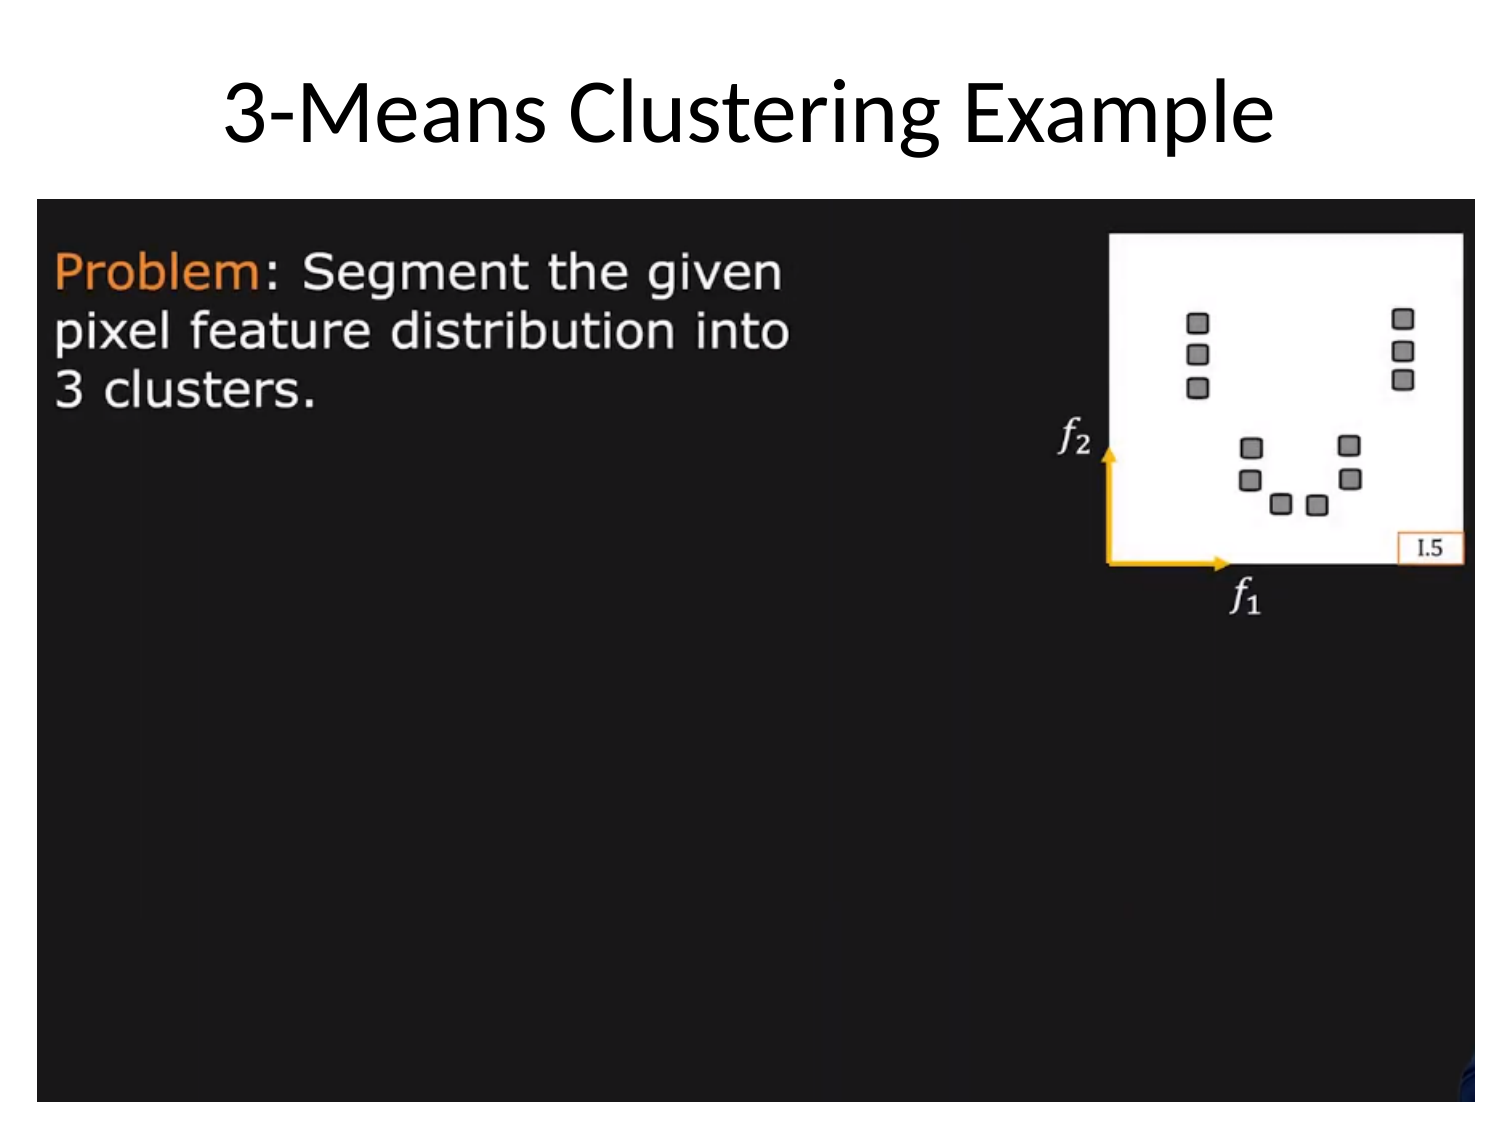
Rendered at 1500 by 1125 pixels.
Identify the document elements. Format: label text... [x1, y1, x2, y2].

title 3-Means Clustering Example [75, 12, 1425, 197]
picture [37, 199, 1476, 1102]
